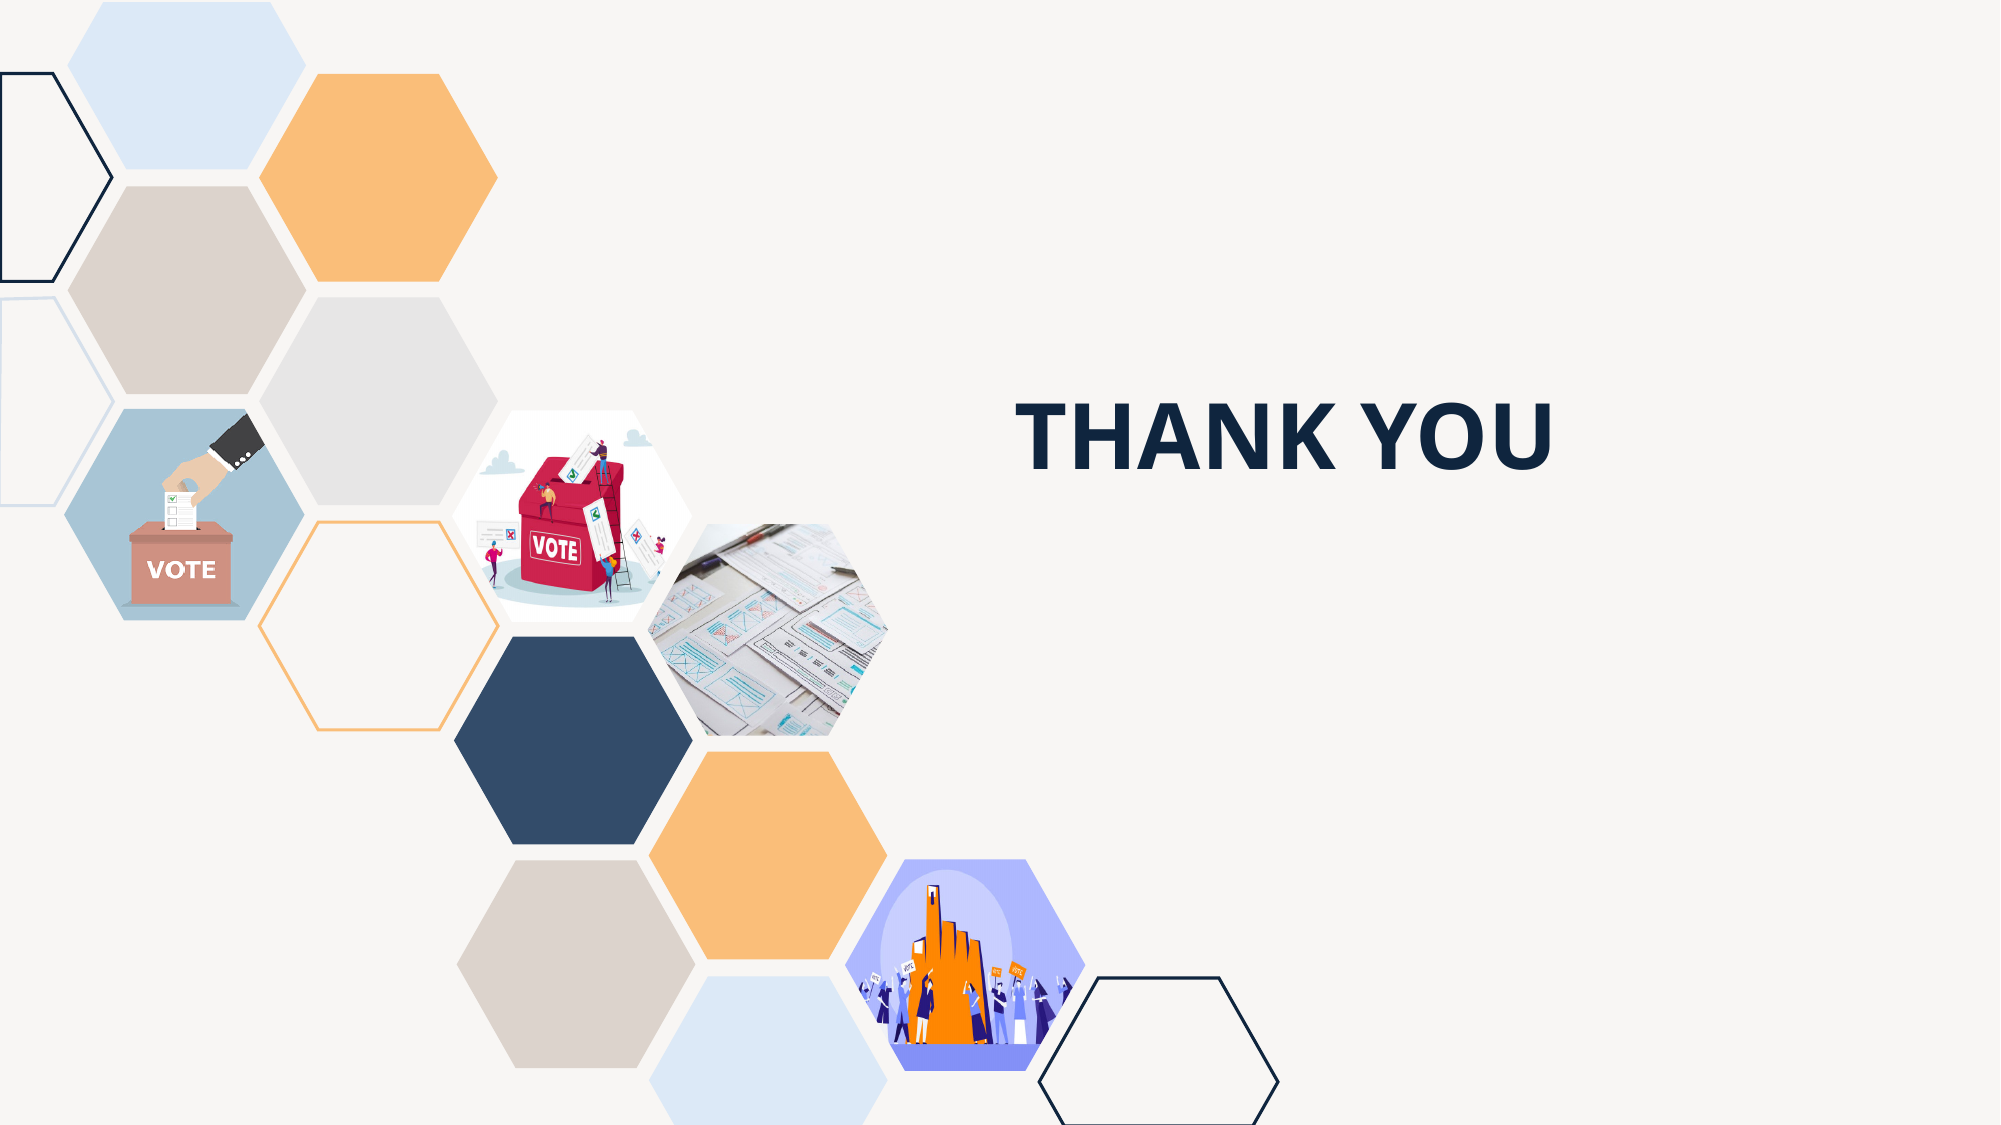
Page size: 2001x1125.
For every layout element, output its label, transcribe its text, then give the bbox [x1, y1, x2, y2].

picture [844, 859, 1086, 1071]
title THANK YOU [999, 279, 1830, 497]
picture [64, 408, 305, 621]
picture [451, 410, 889, 736]
